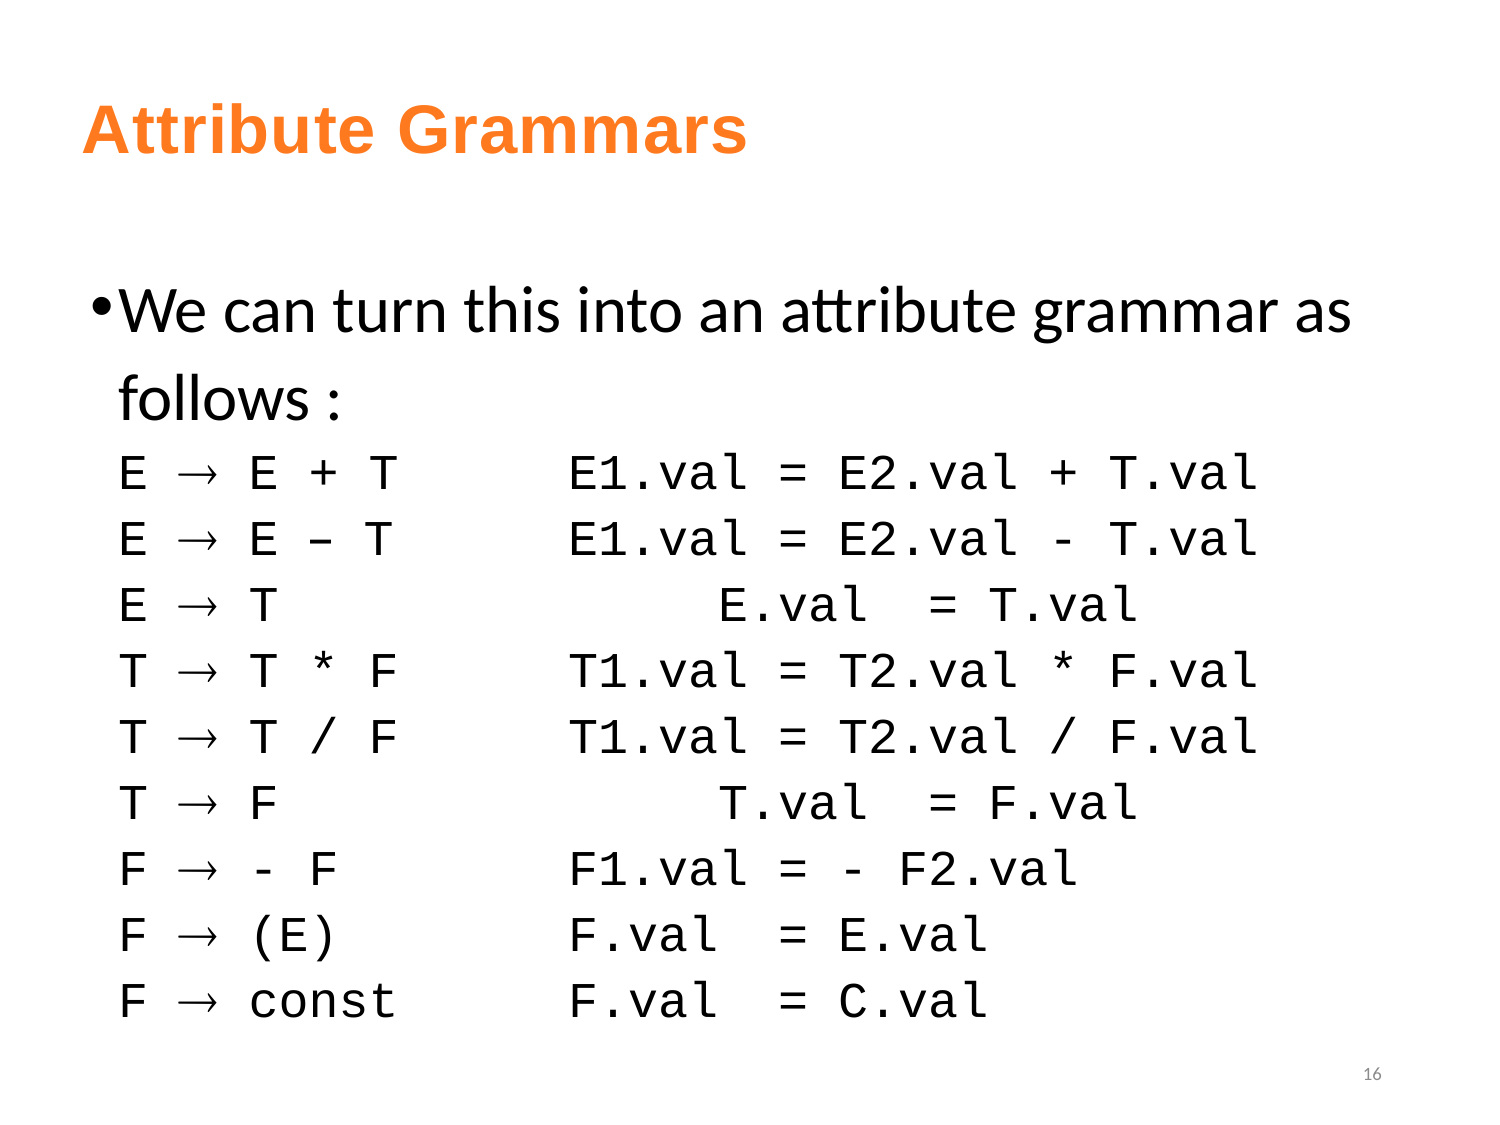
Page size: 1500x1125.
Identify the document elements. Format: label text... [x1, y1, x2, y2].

list We can turn this into an attribute grammar as follows : E  E + T E1.val = E2.val + T.val E  E – T E1.val = E2.val - T.val E  T E.val = T.val T  T * F T1.val = T2.val * F.val T  T / F T1.val = T2.val / F.val T  F T.val = F.val F  - F F1.val = - F2.val F  (E) F.val = E.val F  const F.val = C.val [75, 249, 1417, 1038]
title Attribute Grammars [66, 37, 1075, 225]
slide_number 16 [1059, 1042, 1397, 1103]
